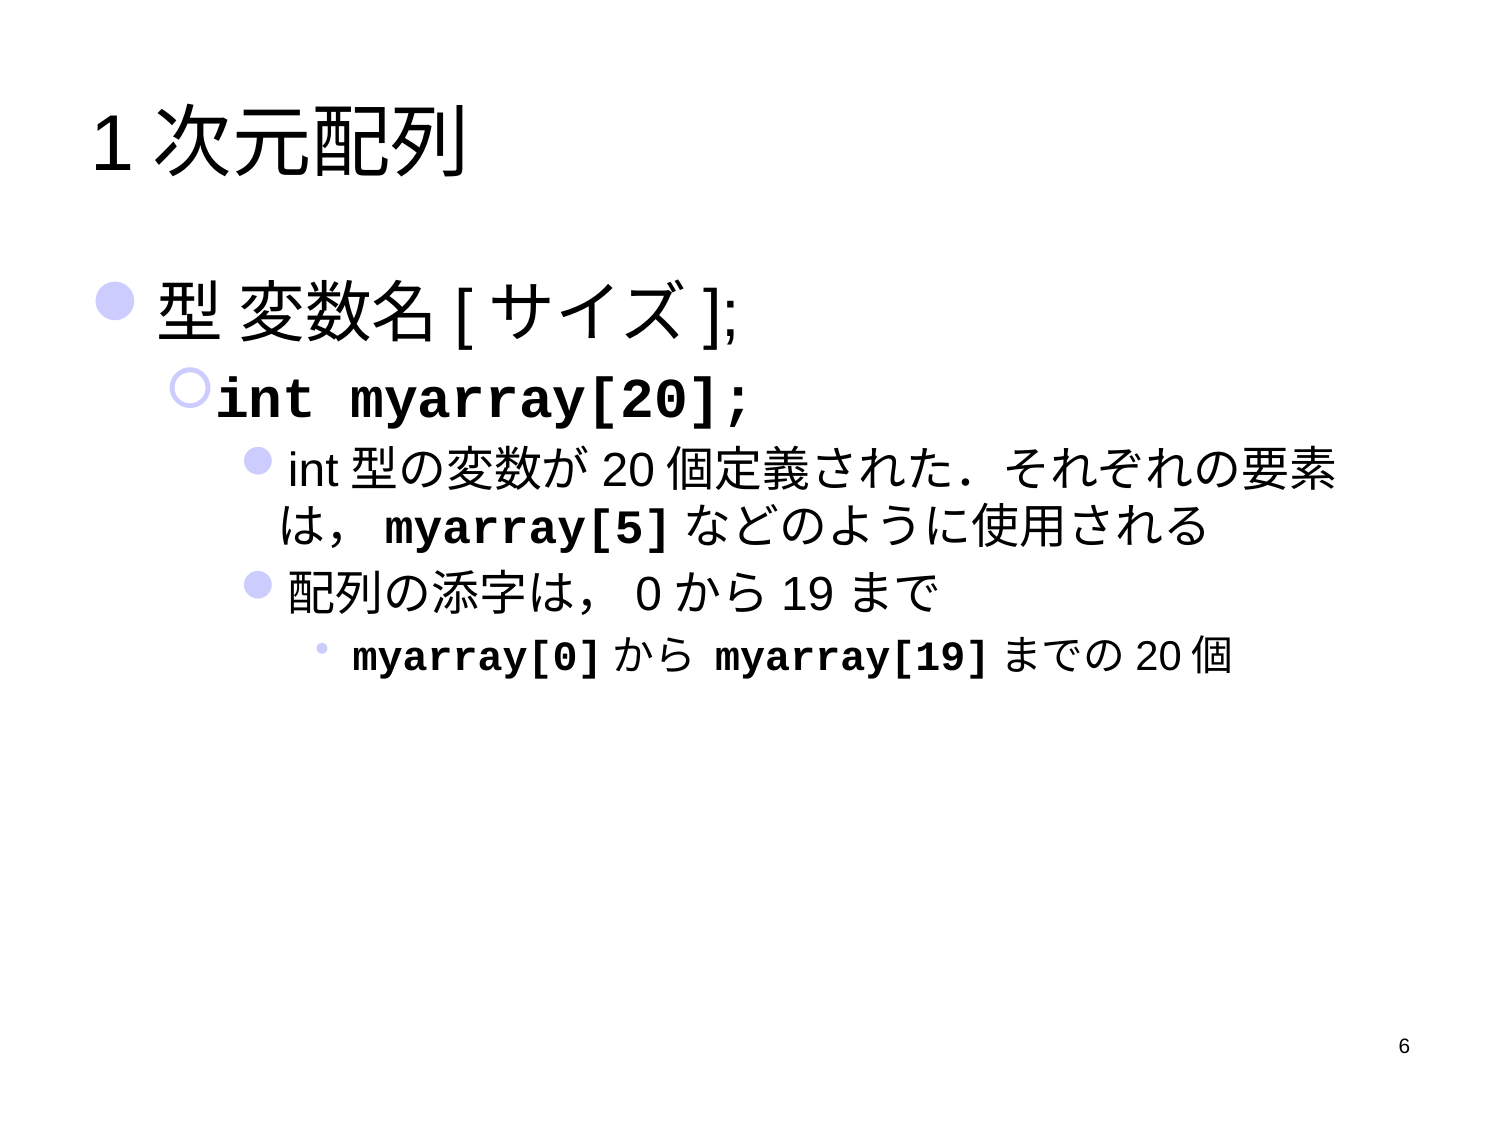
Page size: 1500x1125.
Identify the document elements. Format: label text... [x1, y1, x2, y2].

list 型 変数名[サイズ]; int myarray[20]; int型の変数が20個定義された．それぞれの要素は，myarray[5]などのように使用される 配列の添字は，0から19まで myarray[0]から myarray[19]までの20個 [75, 262, 1425, 1006]
title 1次元配列 [75, 45, 1425, 233]
slide_number 6 [1074, 1024, 1426, 1101]
